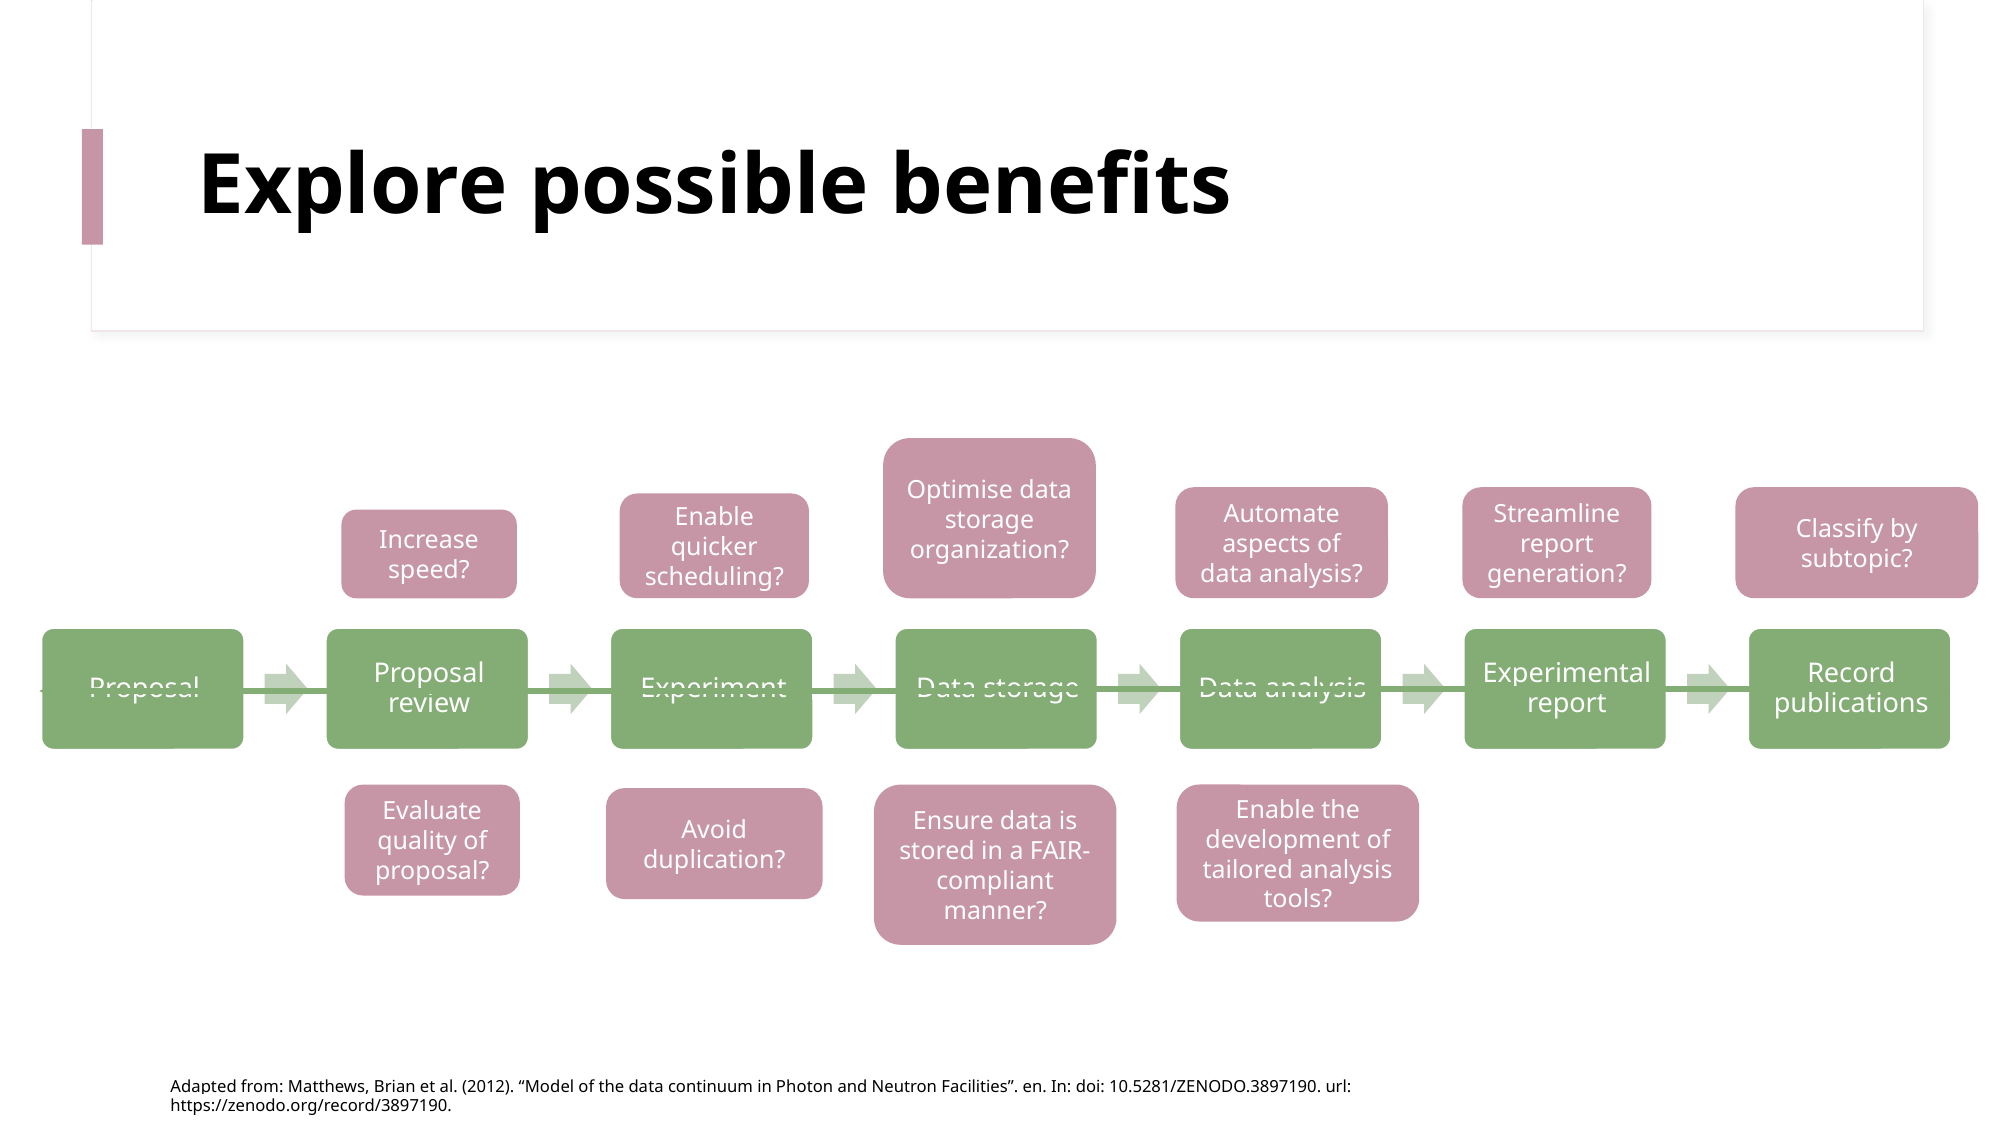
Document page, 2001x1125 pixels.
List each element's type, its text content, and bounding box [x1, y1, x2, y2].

footer Adapted from: Matthews, Brian et al. (2012). “Model of the data continuum in Photon and Neutron Facilities”. en. In: doi: 10.5281/ZENODO.3897190. url: https://zenodo.org/record/3897190. [155, 1065, 1652, 1125]
title Explore possible benefits [183, 90, 1851, 284]
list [40, 342, 1952, 1035]
text_box Classify by subtopic? [1952, 486, 1980, 600]
